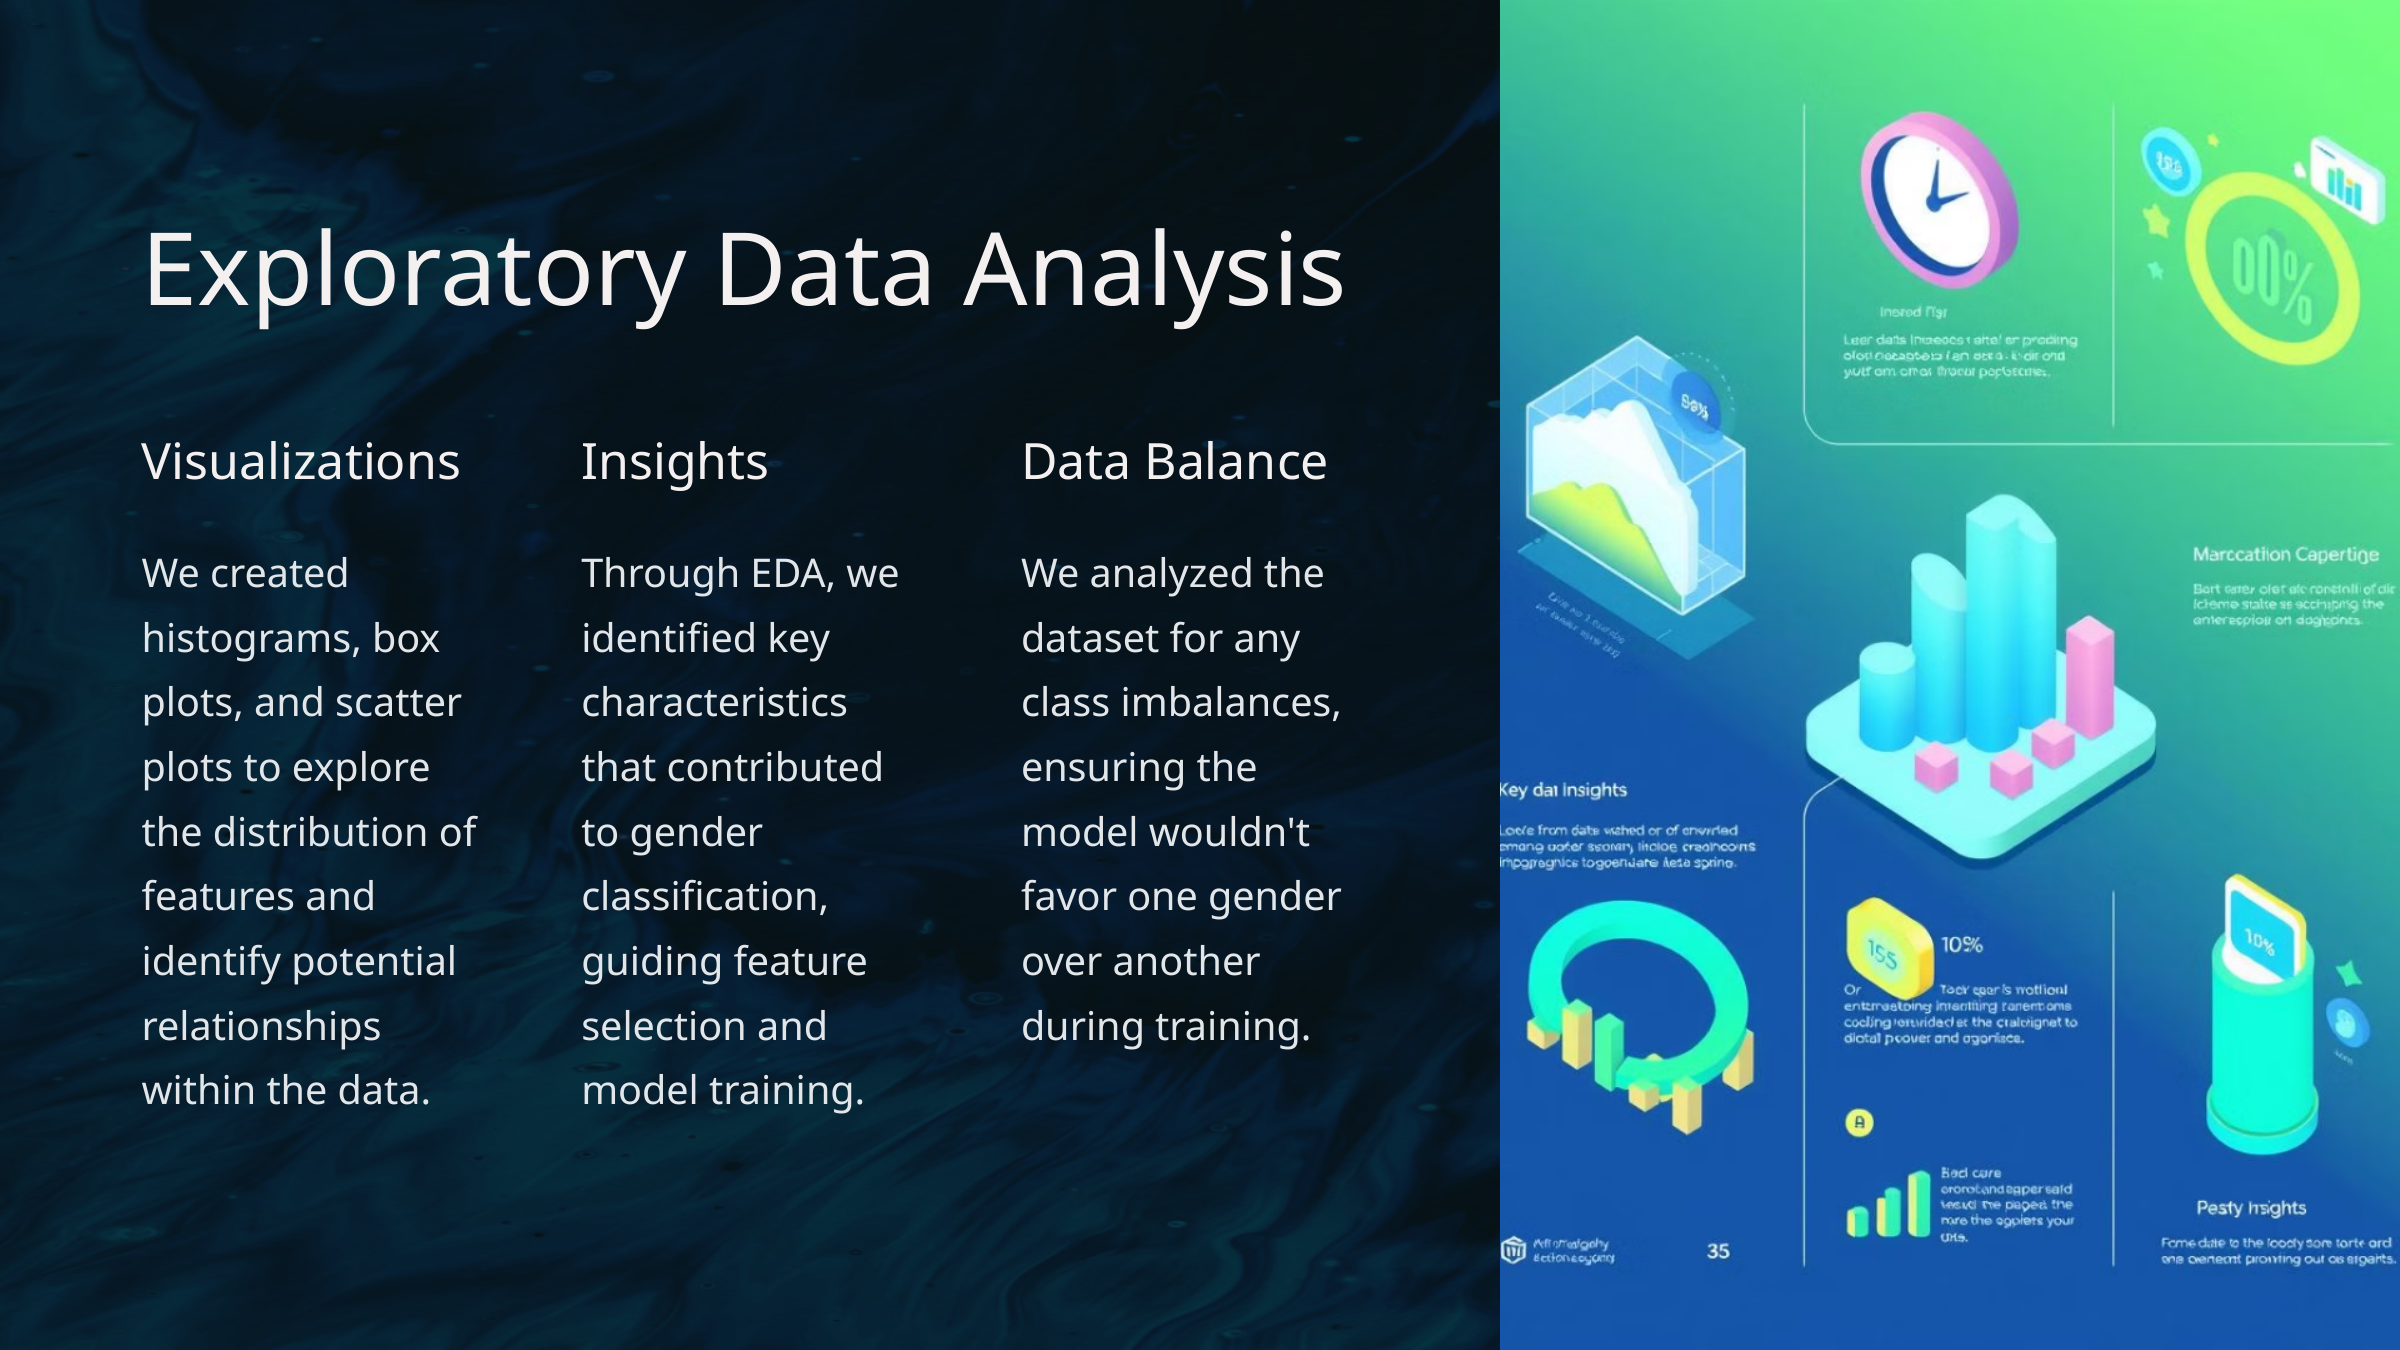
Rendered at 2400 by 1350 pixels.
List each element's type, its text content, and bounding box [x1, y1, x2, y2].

picture [0, 0, 2400, 1350]
text_box Through EDA, we identified key characteristics that contributed to gender classification, guiding feature selection and model training. [581, 531, 921, 1114]
text_box Visualizations [141, 427, 482, 491]
text_box Insights [581, 427, 921, 491]
text_box Exploratory Data Analysis [141, 199, 1235, 326]
text_box We created histograms, box plots, and scatter plots to explore the distribution of features and identify potential relationships within the data. [141, 531, 482, 1114]
text_box We analyzed the dataset for any class imbalances, ensuring the model wouldn't favor one gender over another during training. [1021, 531, 1361, 1050]
text_box Data Balance [1021, 427, 1361, 491]
